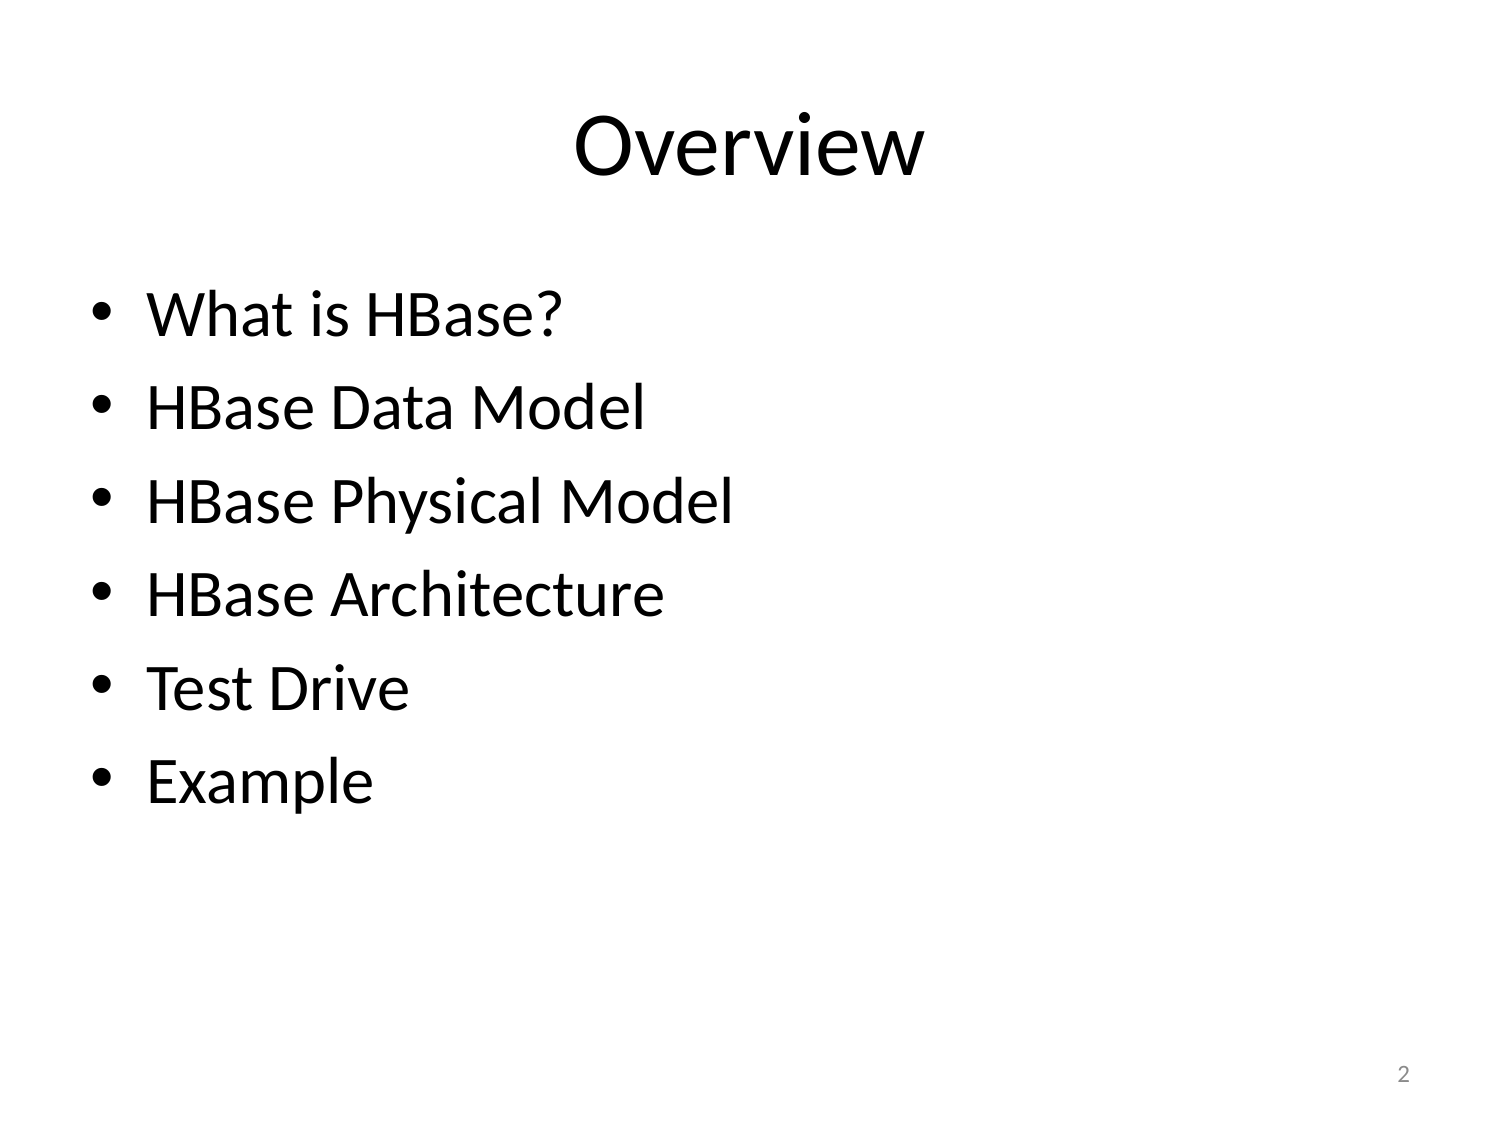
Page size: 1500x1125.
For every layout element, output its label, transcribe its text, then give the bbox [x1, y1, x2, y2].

slide_number 2 [1074, 1042, 1425, 1103]
list What is HBase? HBase Data Model HBase Physical Model HBase Architecture Test Drive Example [75, 262, 1425, 1005]
title Overview [75, 45, 1425, 233]
